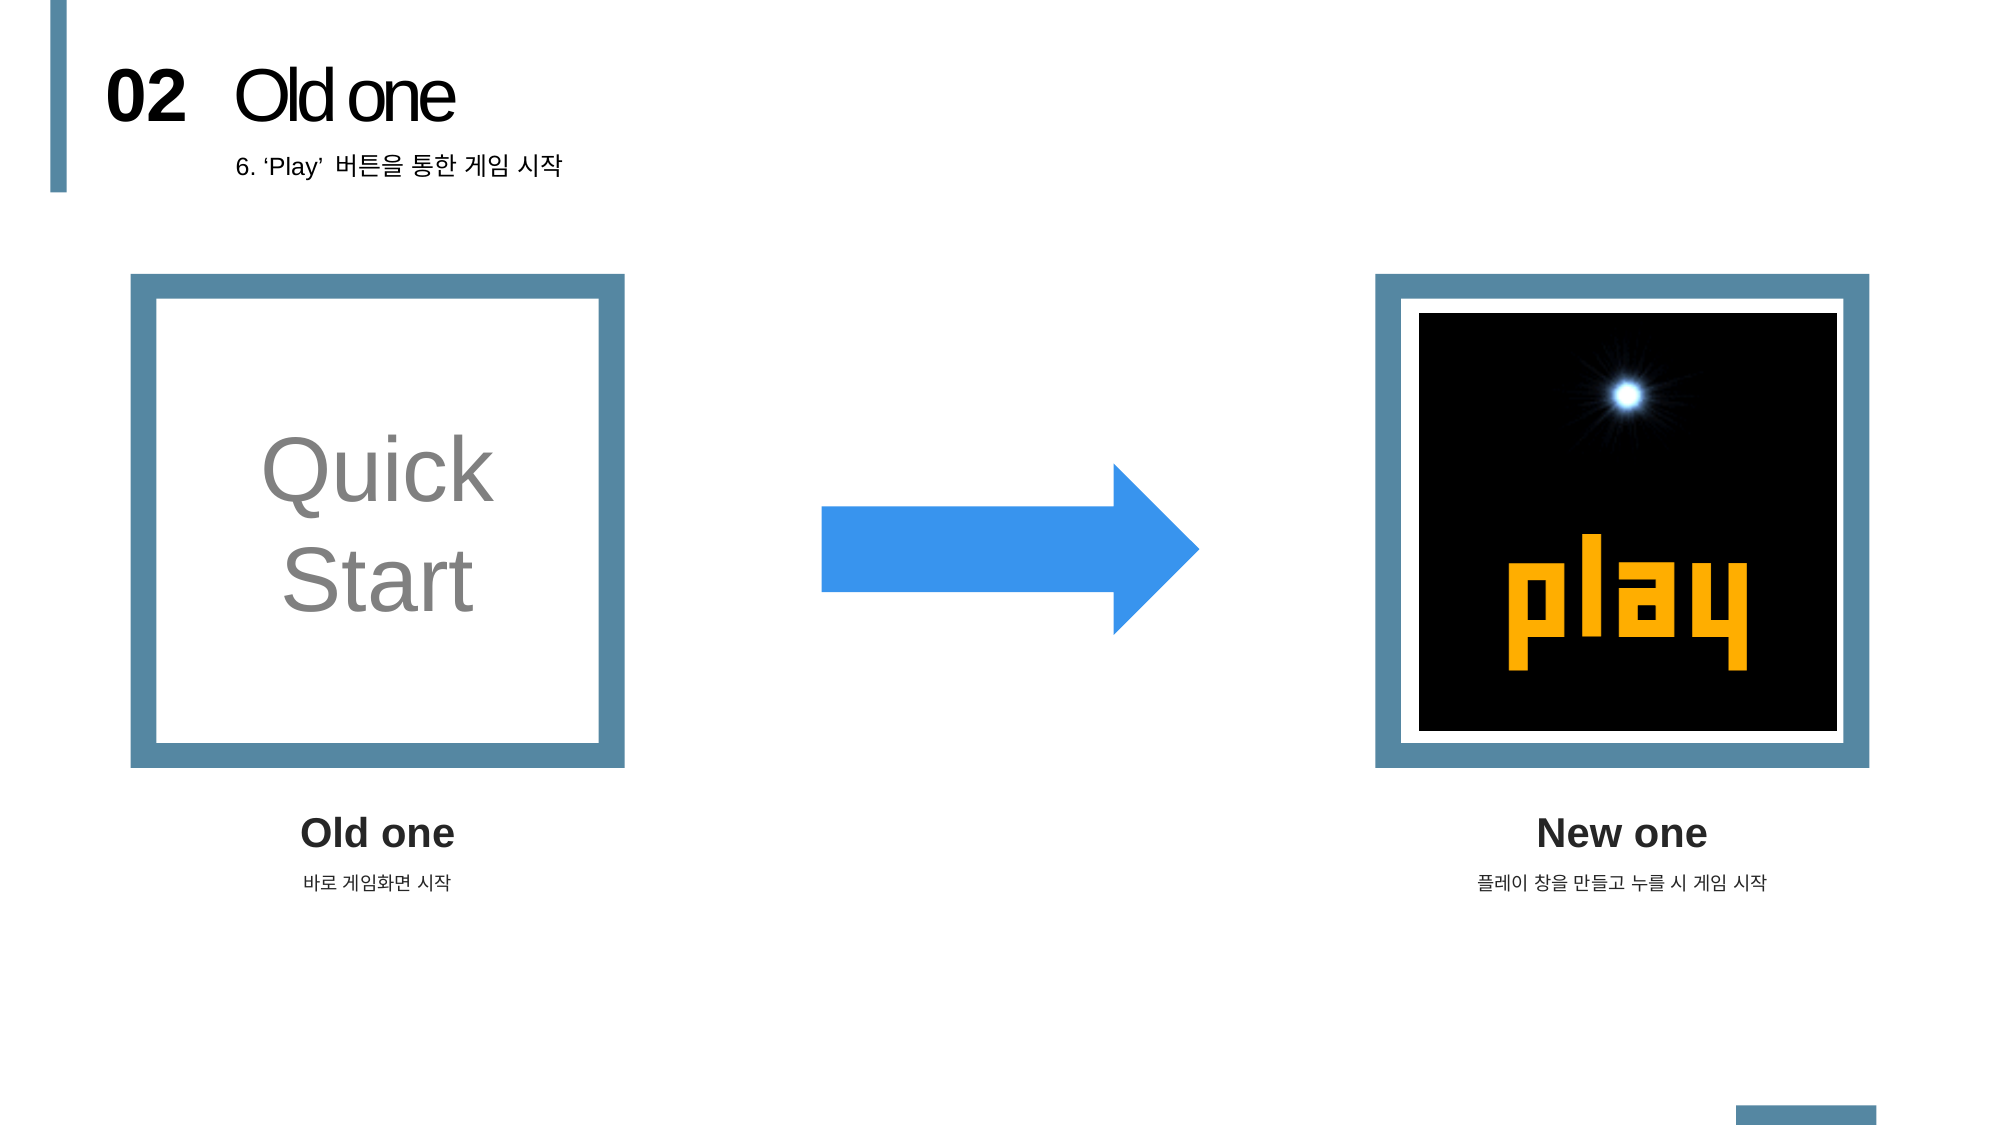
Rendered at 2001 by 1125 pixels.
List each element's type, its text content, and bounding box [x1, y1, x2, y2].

text_box 02 [90, 39, 204, 144]
text_box Old one [219, 39, 474, 144]
text_box [820, 460, 1201, 638]
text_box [1375, 273, 1870, 534]
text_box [130, 273, 625, 768]
text_box [1735, 1104, 1877, 1125]
text_box 6. ‘Play’ 버튼을 통한 게임 시작 [220, 143, 962, 189]
text_box [49, 0, 68, 193]
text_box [130, 798, 625, 903]
picture [1375, 313, 1950, 966]
